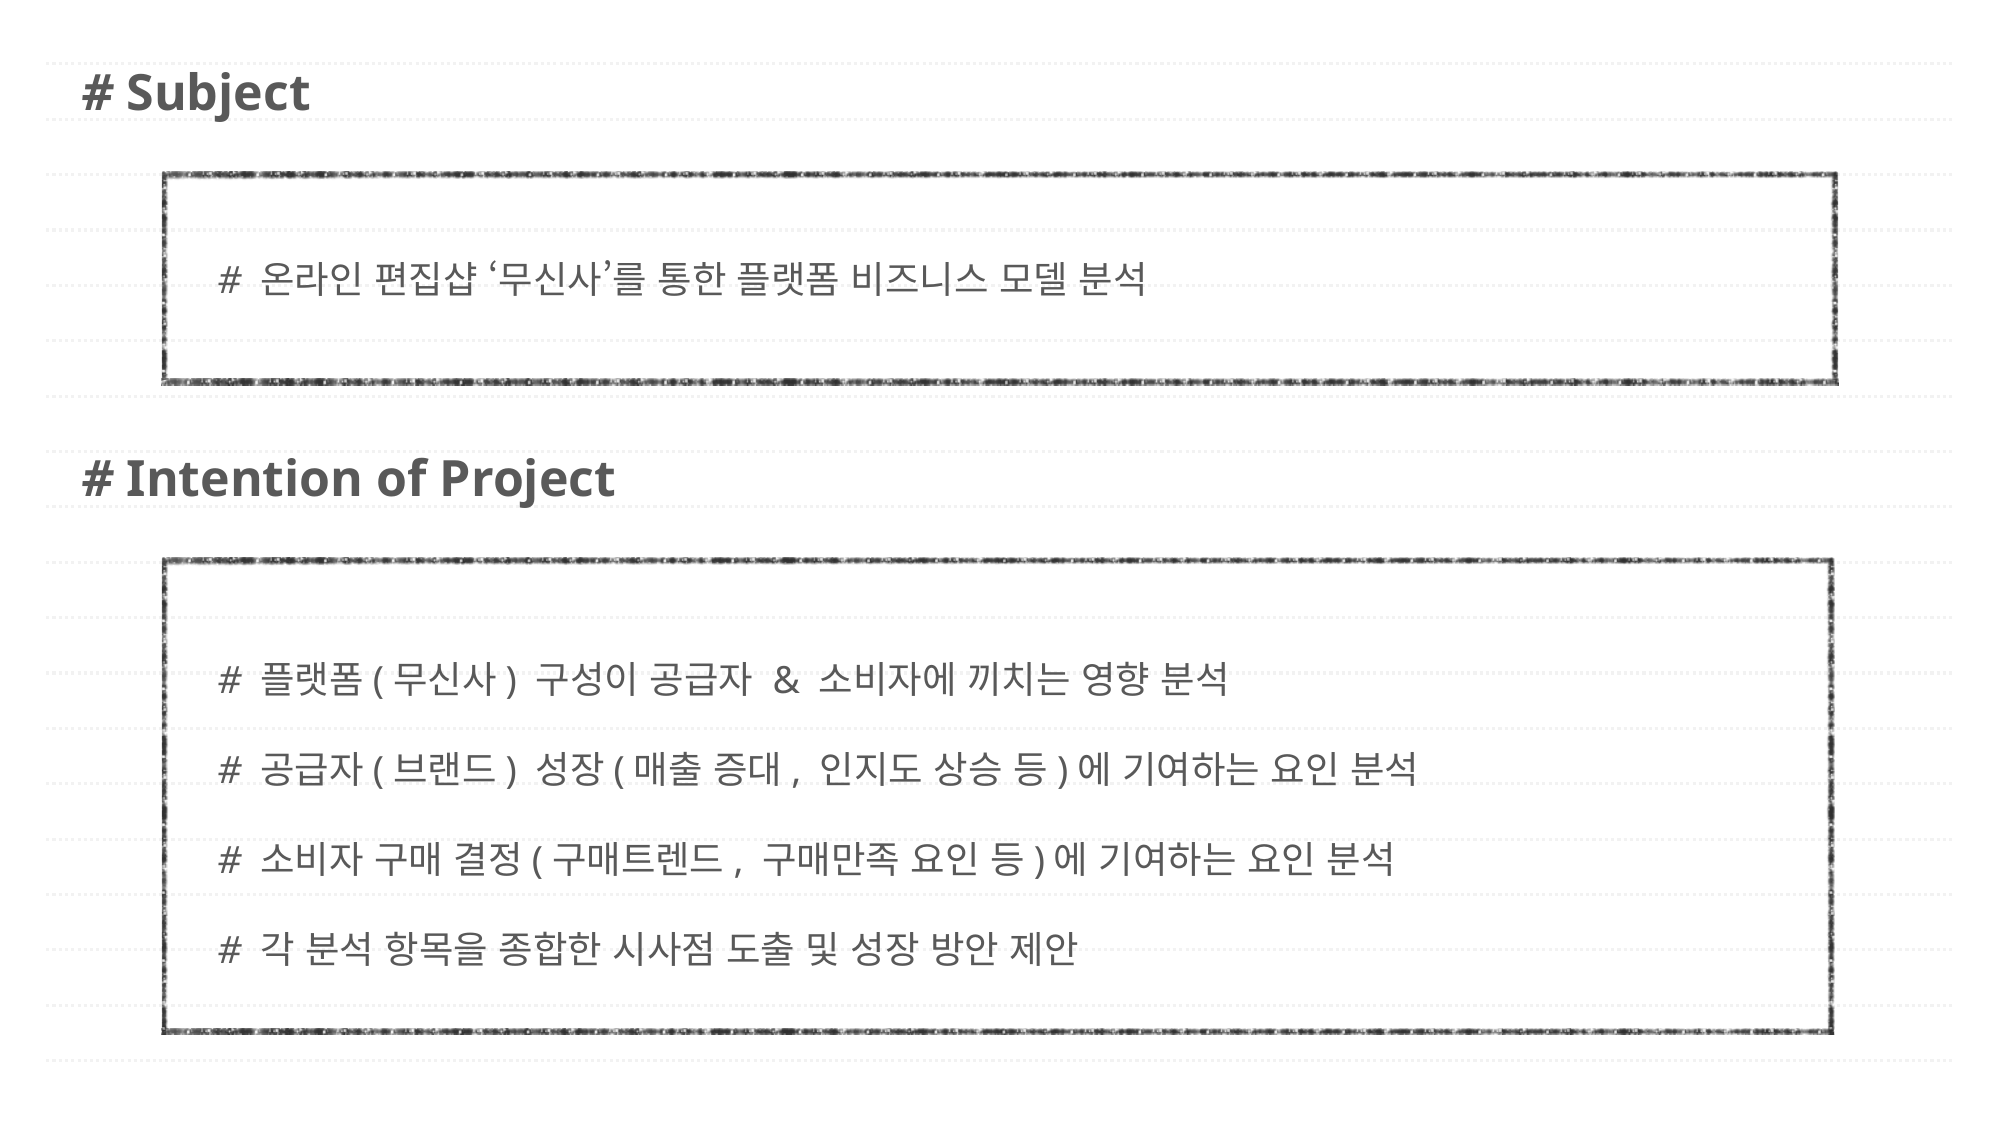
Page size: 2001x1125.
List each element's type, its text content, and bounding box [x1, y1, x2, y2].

text_box # Subject [66, 52, 989, 128]
text_box # Intention of Project [66, 438, 989, 514]
picture [161, 557, 1835, 1036]
picture [161, 171, 1840, 386]
